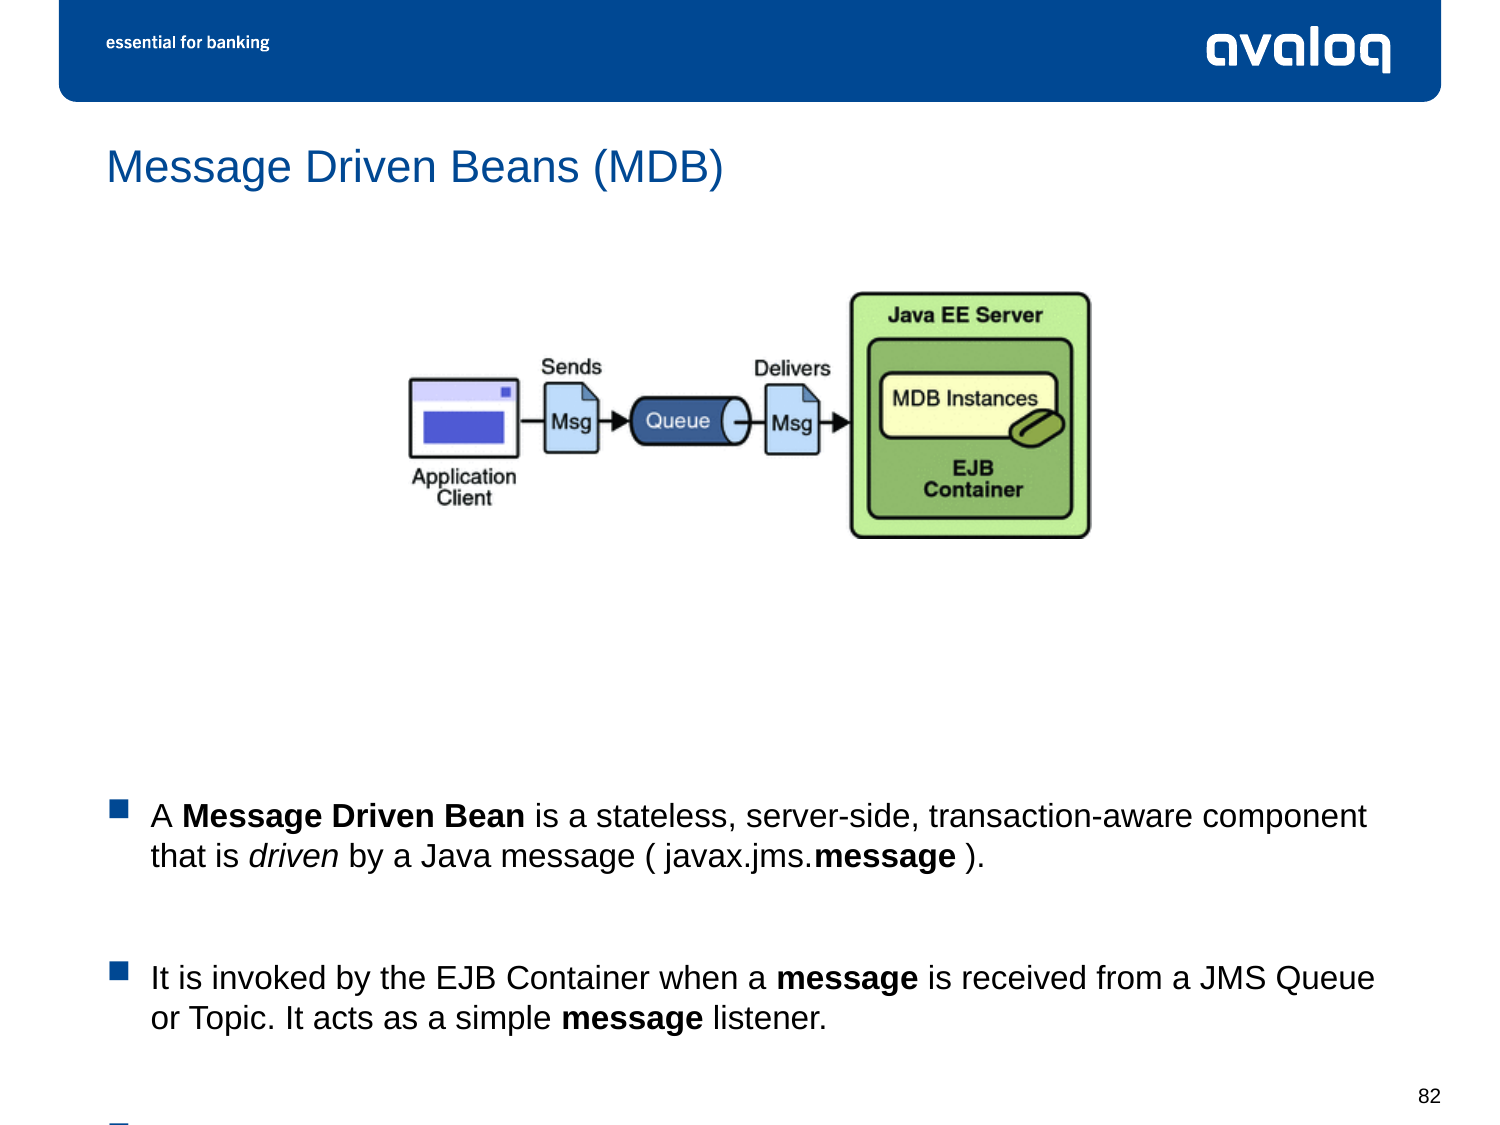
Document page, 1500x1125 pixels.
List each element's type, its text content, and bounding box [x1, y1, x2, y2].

picture [408, 291, 1092, 540]
slide_number 82 [1200, 1082, 1442, 1112]
list A Message Driven Bean is a stateless, server-side, transaction-aware component that is driven by a Java message ( javax.jms.message ). It is invoked by the EJB Container when a message is received from a JMS Queue or Topic. It acts as a simple message listener. MDB are EJB. [105, 255, 1394, 1042]
title Message Driven Beans (MDB) [105, 142, 1394, 215]
